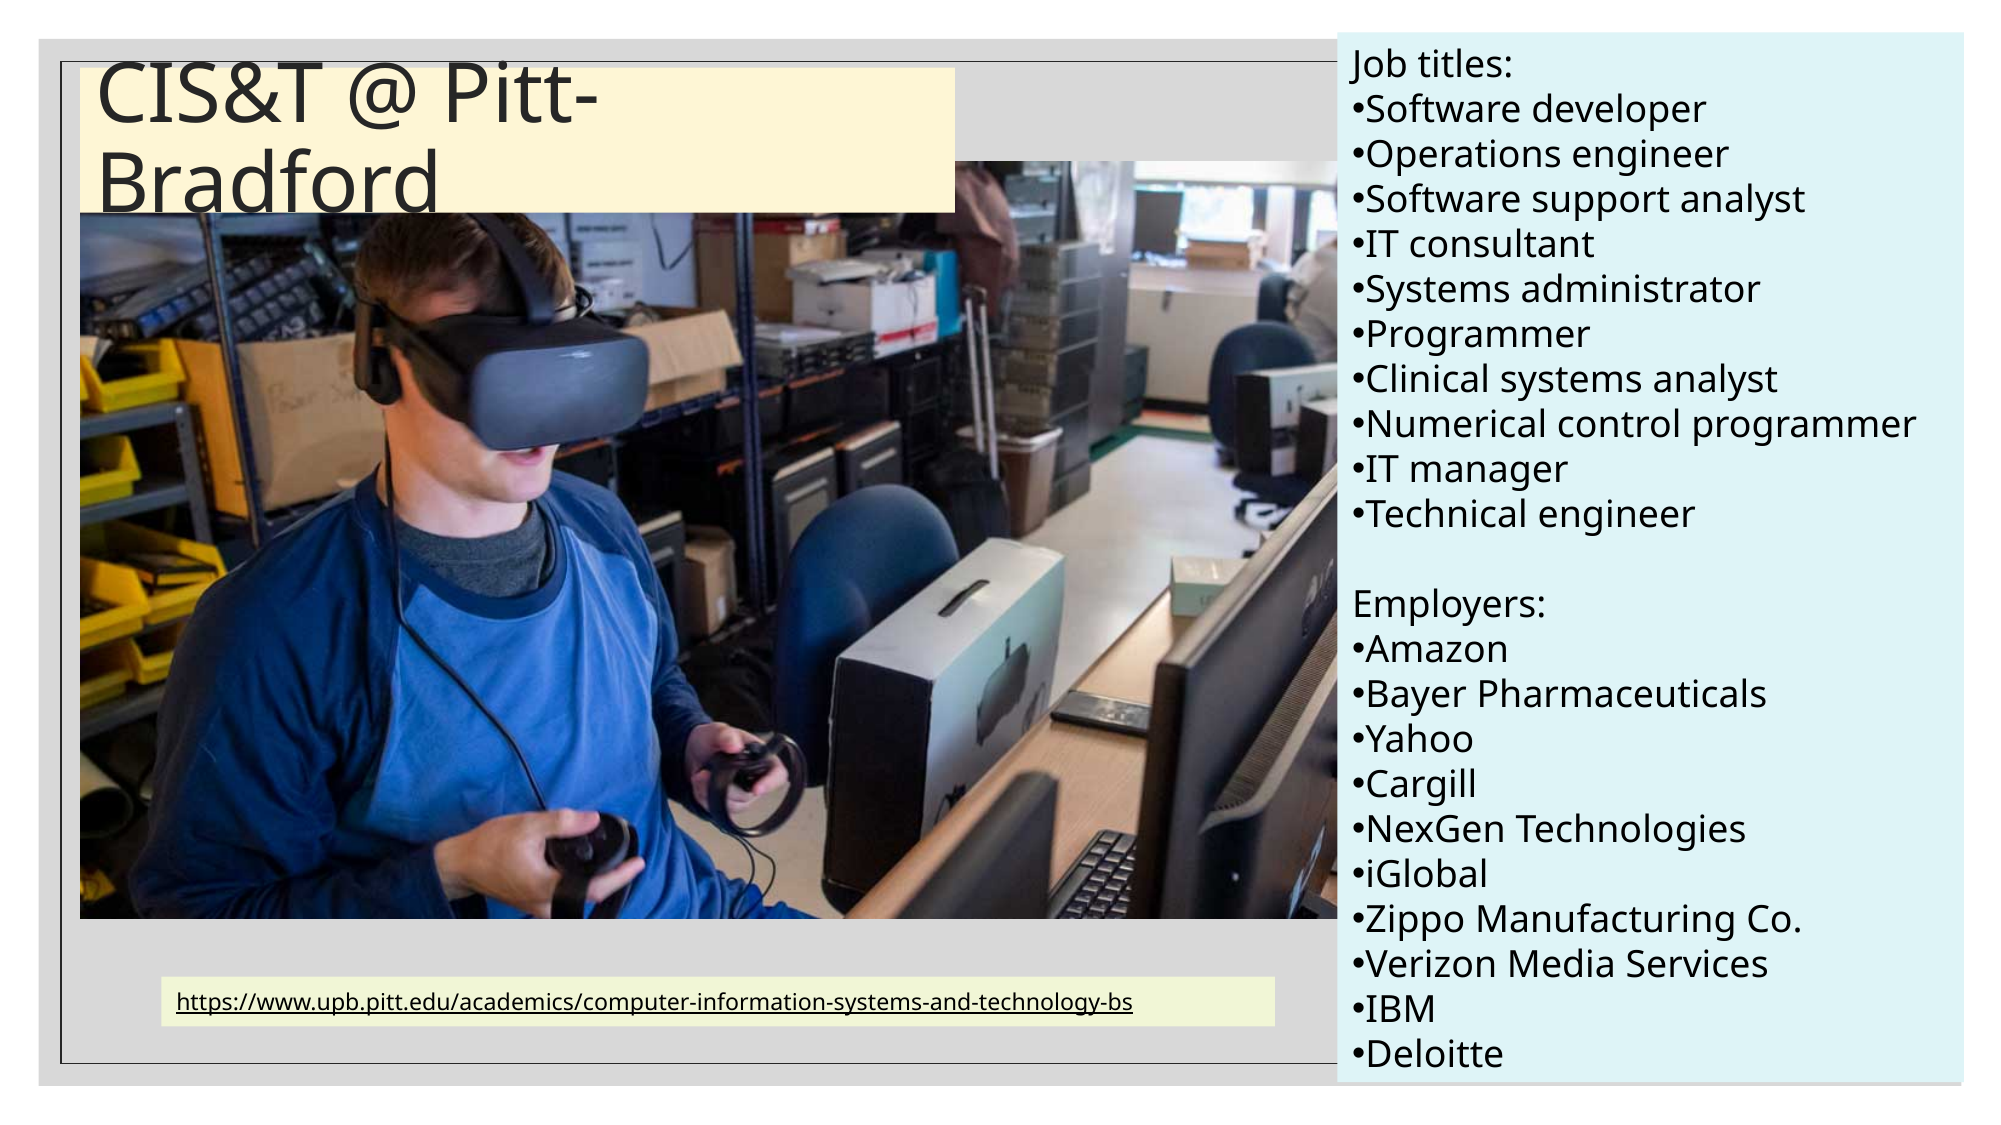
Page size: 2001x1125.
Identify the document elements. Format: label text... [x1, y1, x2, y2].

picture [79, 161, 1898, 919]
list https://www.upb.pitt.edu/academics/computer-information-systems-and-technology-bs [161, 976, 1275, 1027]
text_box Job titles: Software developer Operations engineer Software support analyst IT consultant Systems administrator Programmer Clinical systems analyst Numerical control programmer IT manager Technical engineer Employers: Amazon Bayer Pharmaceuticals Yahoo Cargill NexGen Technologies iGlobal Zippo Manufacturing Co. Verizon Media Services IBM Deloitte [1337, 32, 1964, 1083]
title CIS&T @ Pitt-Bradford [80, 67, 955, 160]
